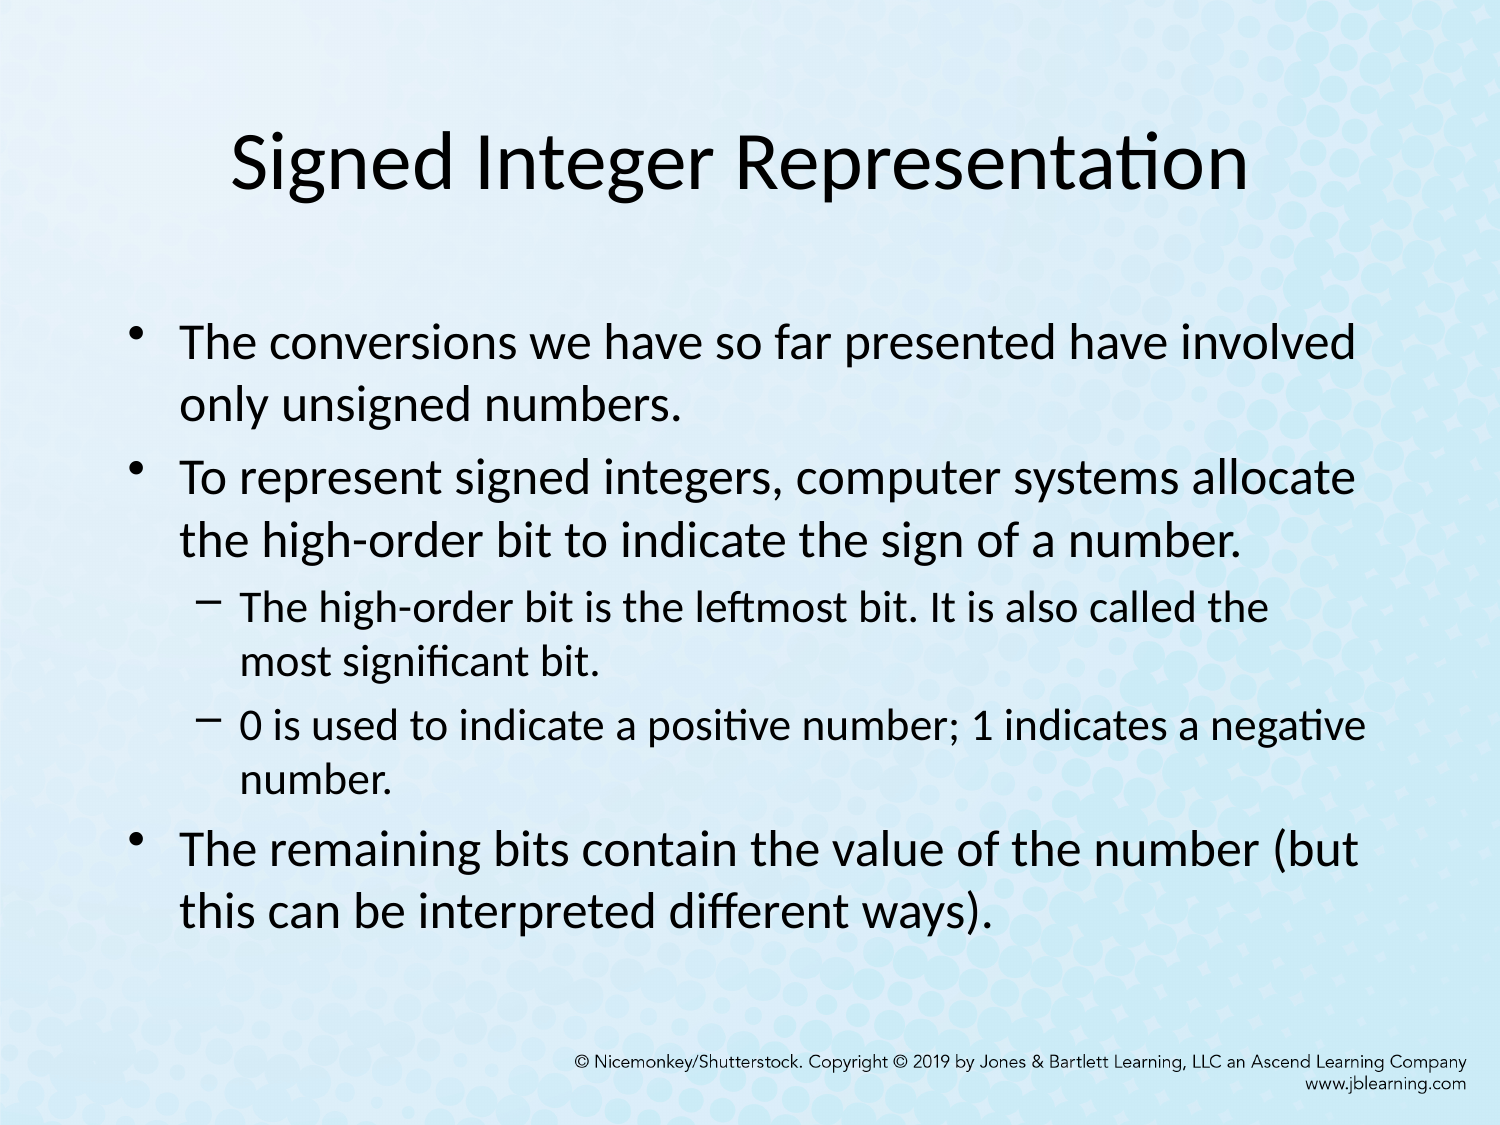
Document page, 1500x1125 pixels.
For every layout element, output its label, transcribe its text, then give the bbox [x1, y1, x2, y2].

picture [0, 0, 1500, 1125]
list The conversions we have so far presented have involved only unsigned numbers. To represent signed integers, computer systems allocate the high-order bit to indicate the sign of a number. The high-order bit is the leftmost bit. It is also called the most significant bit. 0 is used to indicate a positive number; 1 indicates a negative number. The remaining bits contain the value of the number (but this can be interpreted different ways). [112, 299, 1388, 975]
title Signed Integer Representation [112, 75, 1388, 238]
